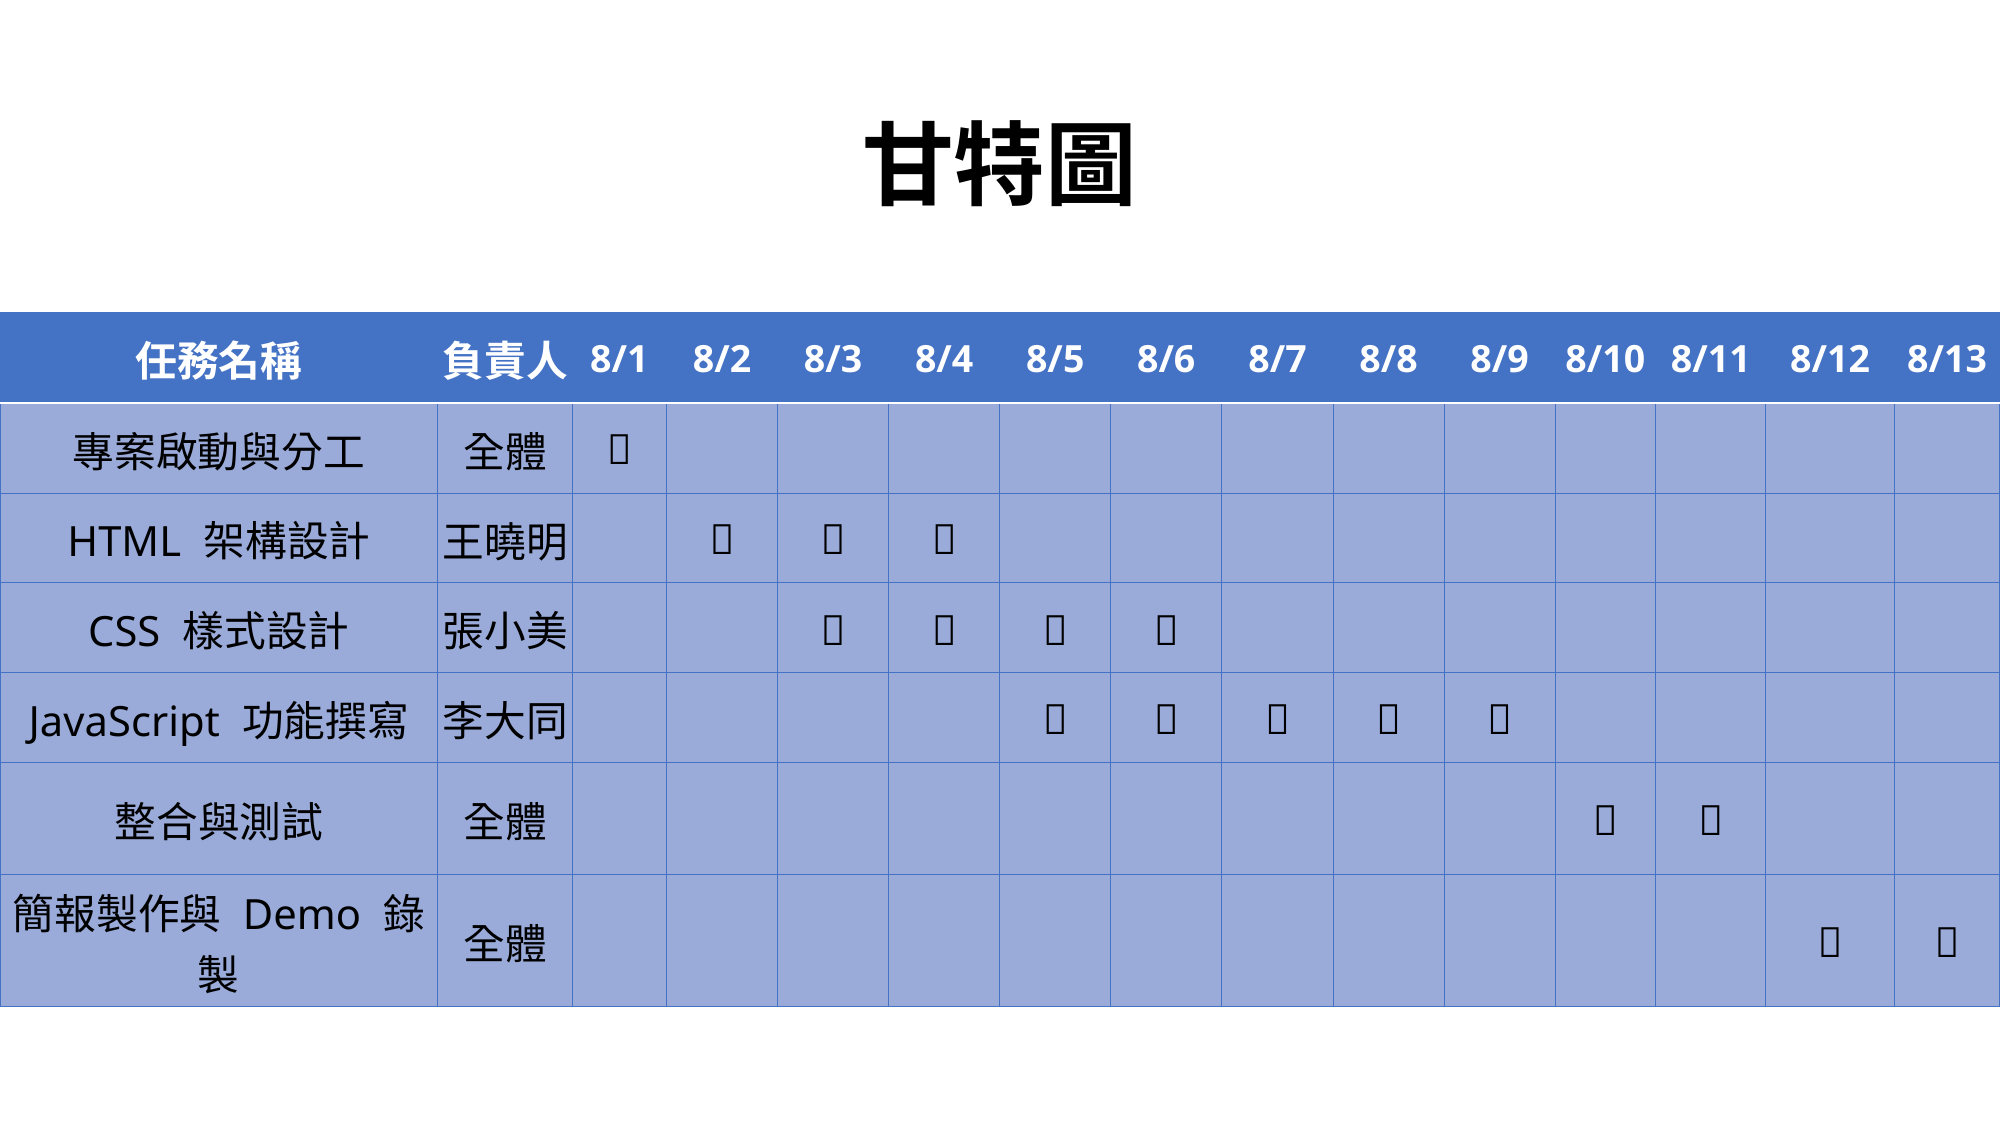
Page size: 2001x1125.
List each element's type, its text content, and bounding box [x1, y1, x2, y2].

table_cell [1656, 494, 1765, 582]
table_cell [1895, 673, 1999, 762]
table_cell ✅ [1222, 673, 1333, 762]
table_cell [1766, 404, 1894, 493]
table_cell [889, 673, 999, 762]
table_cell [573, 875, 666, 1006]
table_cell 李大同 [438, 673, 572, 762]
table_cell [778, 875, 888, 1006]
table_cell [1895, 763, 1999, 874]
table_cell [1111, 494, 1221, 582]
table_cell 王曉明 [438, 494, 572, 582]
table_cell [889, 763, 999, 874]
table_cell [1445, 494, 1555, 582]
table_header 8/11 [1656, 313, 1765, 402]
table_cell ✅ [1656, 763, 1765, 874]
table_cell [1656, 673, 1765, 762]
table_cell [1111, 404, 1221, 493]
table_cell [889, 875, 999, 1006]
table_cell [1000, 763, 1110, 874]
table_cell [573, 494, 666, 582]
table_cell 全體 [438, 404, 572, 493]
table_cell [1895, 583, 1999, 672]
table_cell CSS 樣式設計 [1, 583, 437, 672]
table_cell ✅ [1000, 673, 1110, 762]
table_header 8/2 [667, 313, 777, 402]
table_header 8/5 [1000, 313, 1110, 402]
table_cell [573, 763, 666, 874]
table_cell ✅ [1334, 673, 1444, 762]
table_header 8/4 [889, 313, 999, 402]
table_cell ✅ [1111, 583, 1221, 672]
table_cell [1334, 763, 1444, 874]
table_cell ✅ [667, 494, 777, 582]
table_header 8/9 [1445, 313, 1555, 402]
table_cell [1556, 673, 1655, 762]
table_cell ✅ [889, 583, 999, 672]
table_header 負責人 [438, 313, 572, 402]
table_cell ✅ [778, 494, 888, 582]
table_cell ✅ [573, 404, 666, 493]
table_cell [1766, 583, 1894, 672]
table_header 任務名稱 [1, 313, 437, 402]
table_cell [1556, 494, 1655, 582]
table_cell [1556, 404, 1655, 493]
table_cell [1766, 763, 1894, 874]
table_cell [1222, 763, 1333, 874]
table_cell 全體 [438, 875, 572, 1006]
table_header 8/10 [1556, 313, 1655, 402]
table_cell [889, 404, 999, 493]
table_cell 專案啟動與分工 [1, 404, 437, 493]
table_header 8/6 [1111, 313, 1221, 402]
table_cell 整合與測試 [1, 763, 437, 874]
table_cell [667, 673, 777, 762]
table_header 8/8 [1334, 313, 1444, 402]
table_cell [667, 875, 777, 1006]
table_cell [1222, 875, 1333, 1006]
table_cell [1556, 875, 1655, 1006]
table_cell ✅ [1000, 583, 1110, 672]
table_cell [667, 583, 777, 672]
table_cell 簡報製作與 Demo 錄製 [1, 875, 437, 1006]
table_cell [1111, 875, 1221, 1006]
table_header 8/1 [573, 313, 666, 402]
table_cell [1334, 583, 1444, 672]
table_cell [1556, 583, 1655, 672]
table_cell [1334, 494, 1444, 582]
table_cell ✅ [1895, 875, 1999, 1006]
table_cell [778, 673, 888, 762]
table_cell [1222, 494, 1333, 582]
table_cell [1000, 875, 1110, 1006]
table_header 8/3 [778, 313, 888, 402]
table_cell [778, 404, 888, 493]
table_cell HTML 架構設計 [1, 494, 437, 582]
table_cell ✅ [1556, 763, 1655, 874]
table_cell [1895, 494, 1999, 582]
table_cell 張小美 [438, 583, 572, 672]
table_cell [1334, 404, 1444, 493]
title 甘特圖 [137, 59, 1863, 278]
table_cell [1445, 763, 1555, 874]
table_cell ✅ [889, 494, 999, 582]
table_cell [1334, 875, 1444, 1006]
table_cell [1766, 494, 1894, 582]
table_cell [1000, 494, 1110, 582]
table_cell ✅ [1766, 875, 1894, 1006]
table_cell [1000, 404, 1110, 493]
table_header 8/12 [1766, 313, 1894, 402]
table_cell [1111, 763, 1221, 874]
table_cell ✅ [778, 583, 888, 672]
table_cell [1656, 875, 1765, 1006]
table_cell [1656, 583, 1765, 672]
table_cell [573, 583, 666, 672]
table_cell [1445, 583, 1555, 672]
table_cell ✅ [1445, 673, 1555, 762]
table_header 8/7 [1222, 313, 1333, 402]
table_cell [573, 673, 666, 762]
table_cell [1445, 875, 1555, 1006]
table_cell [1656, 404, 1765, 493]
table_cell [667, 763, 777, 874]
table_header 8/13 [1895, 313, 1999, 402]
table_cell [1766, 673, 1894, 762]
table_cell JavaScript 功能撰寫 [1, 673, 437, 762]
table_cell 全體 [438, 763, 572, 874]
table_cell ✅ [1111, 673, 1221, 762]
table_cell [778, 763, 888, 874]
table_cell [1222, 404, 1333, 493]
table_cell [1895, 404, 1999, 493]
table_cell [1445, 404, 1555, 493]
table_cell [1222, 583, 1333, 672]
table_cell [667, 404, 777, 493]
